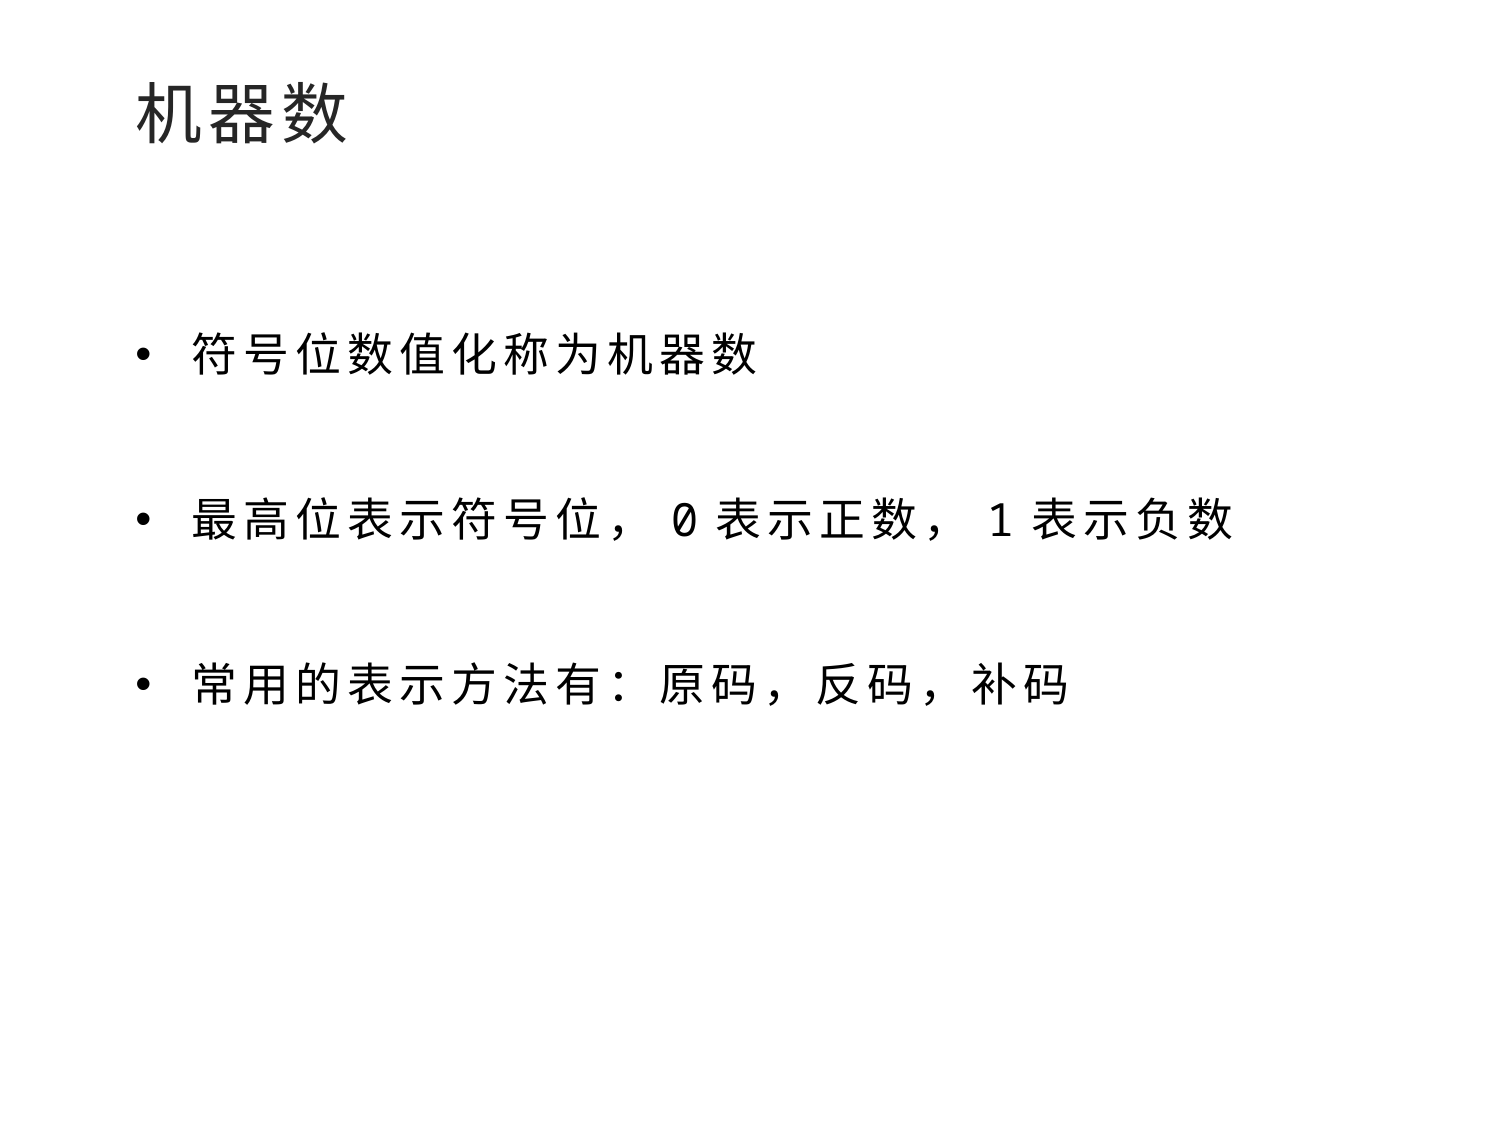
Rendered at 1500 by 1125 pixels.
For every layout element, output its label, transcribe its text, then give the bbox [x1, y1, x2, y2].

text_box 符号位数值化称为机器数 最高位表示符号位，0表示正数，1表示负数 常用的表示方法有：原码，反码，补码 [120, 208, 1409, 719]
text_box 机器数 [120, 64, 1409, 160]
